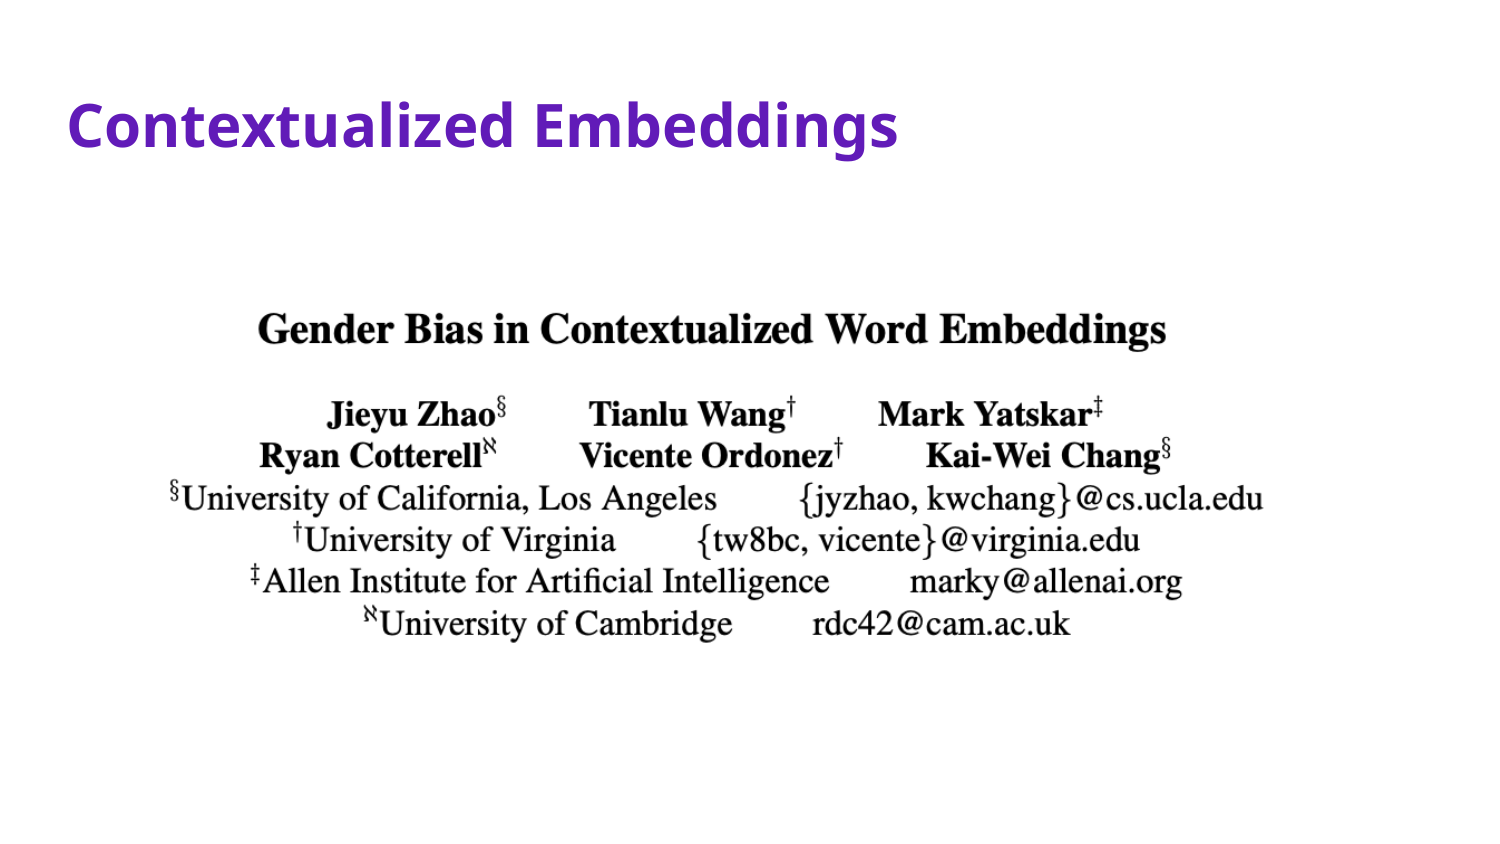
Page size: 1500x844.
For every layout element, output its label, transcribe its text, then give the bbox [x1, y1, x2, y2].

title Contextualized Embeddings [51, 72, 1449, 176]
picture [0, 181, 1500, 702]
